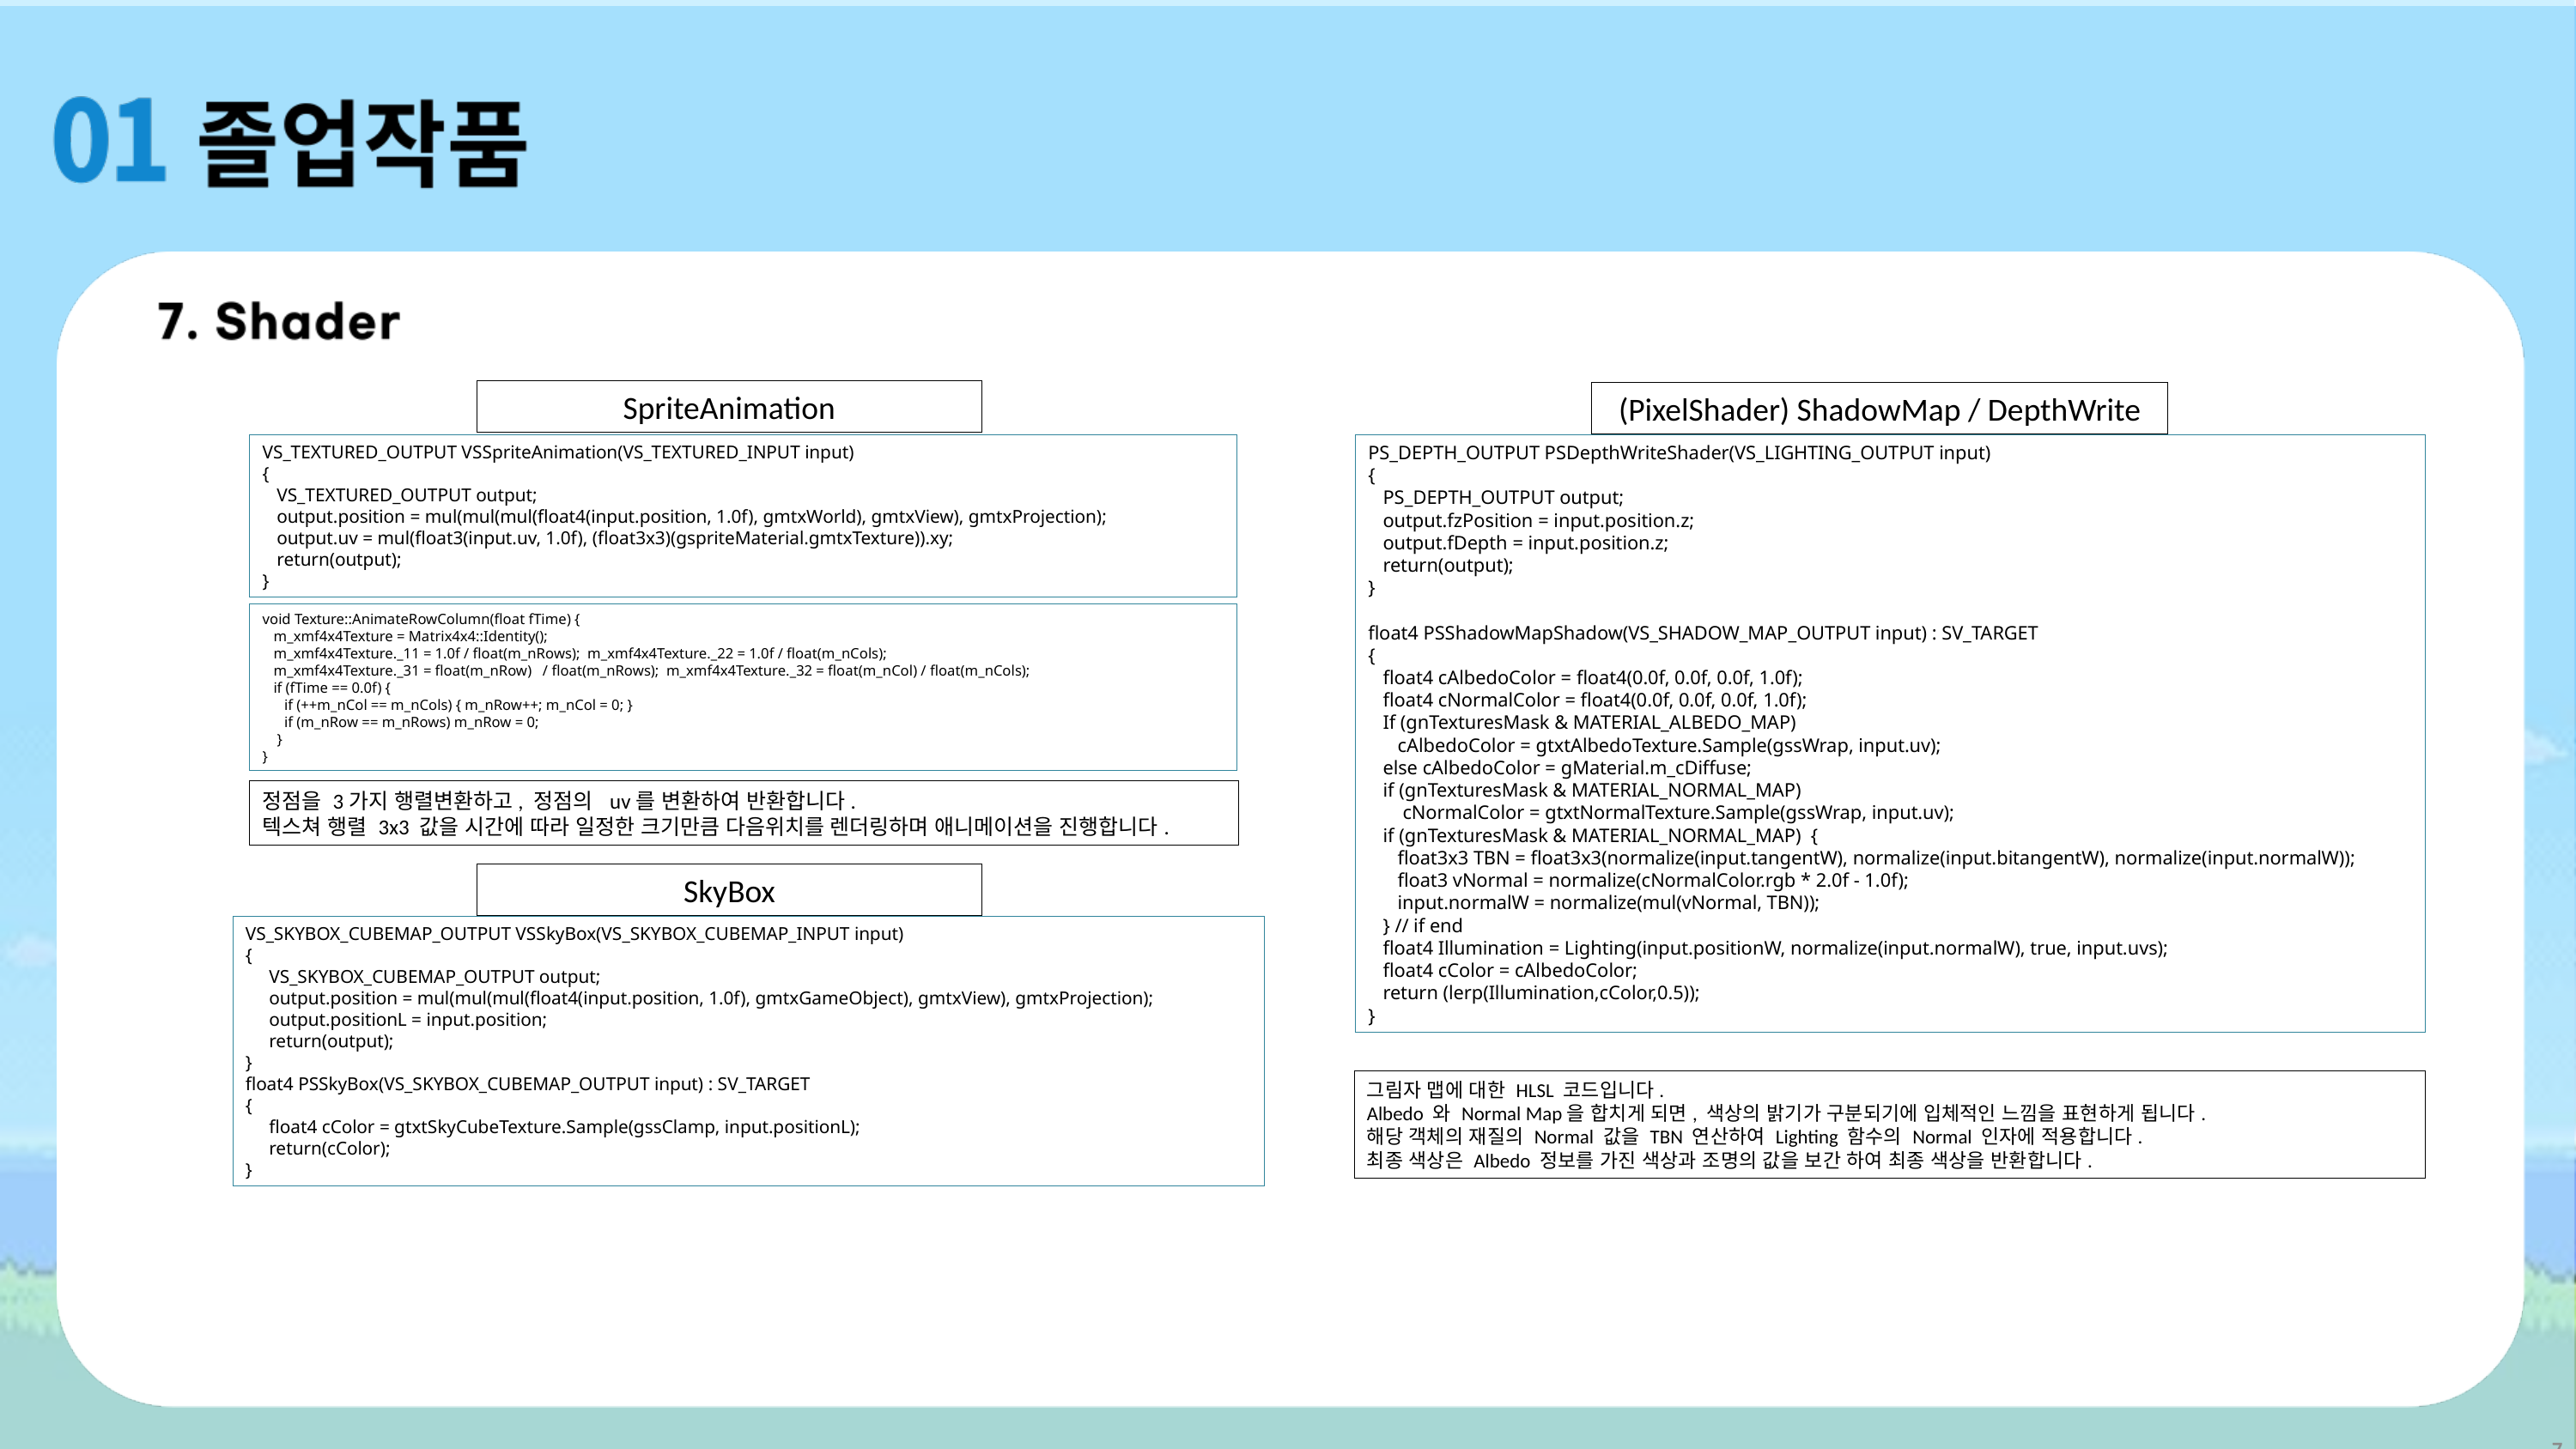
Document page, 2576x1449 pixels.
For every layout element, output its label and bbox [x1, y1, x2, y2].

picture [144, 282, 443, 399]
text_box [0, 0, 2576, 1449]
picture [15, 21, 632, 318]
text_box [57, 252, 2525, 1408]
